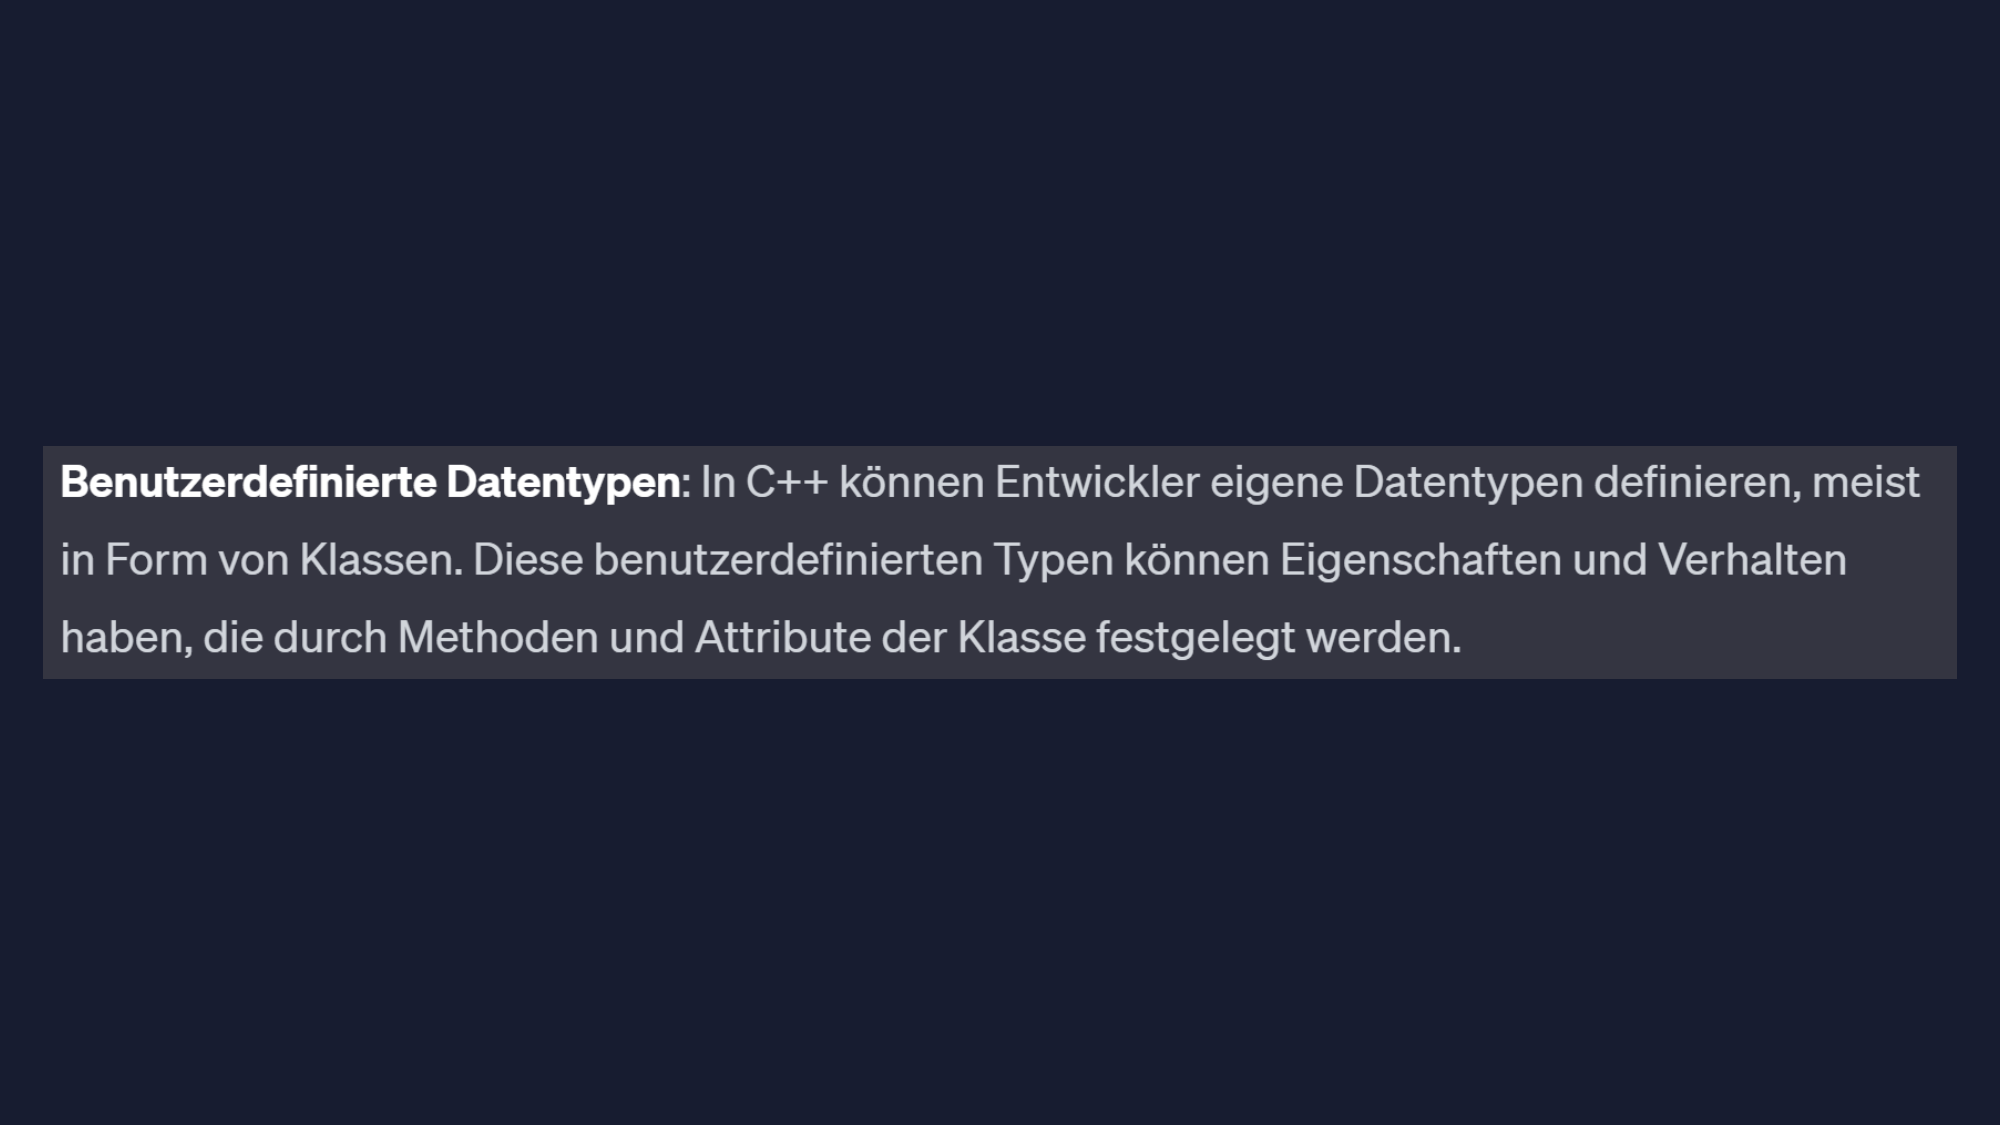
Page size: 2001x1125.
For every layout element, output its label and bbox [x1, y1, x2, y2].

picture [43, 446, 1957, 679]
